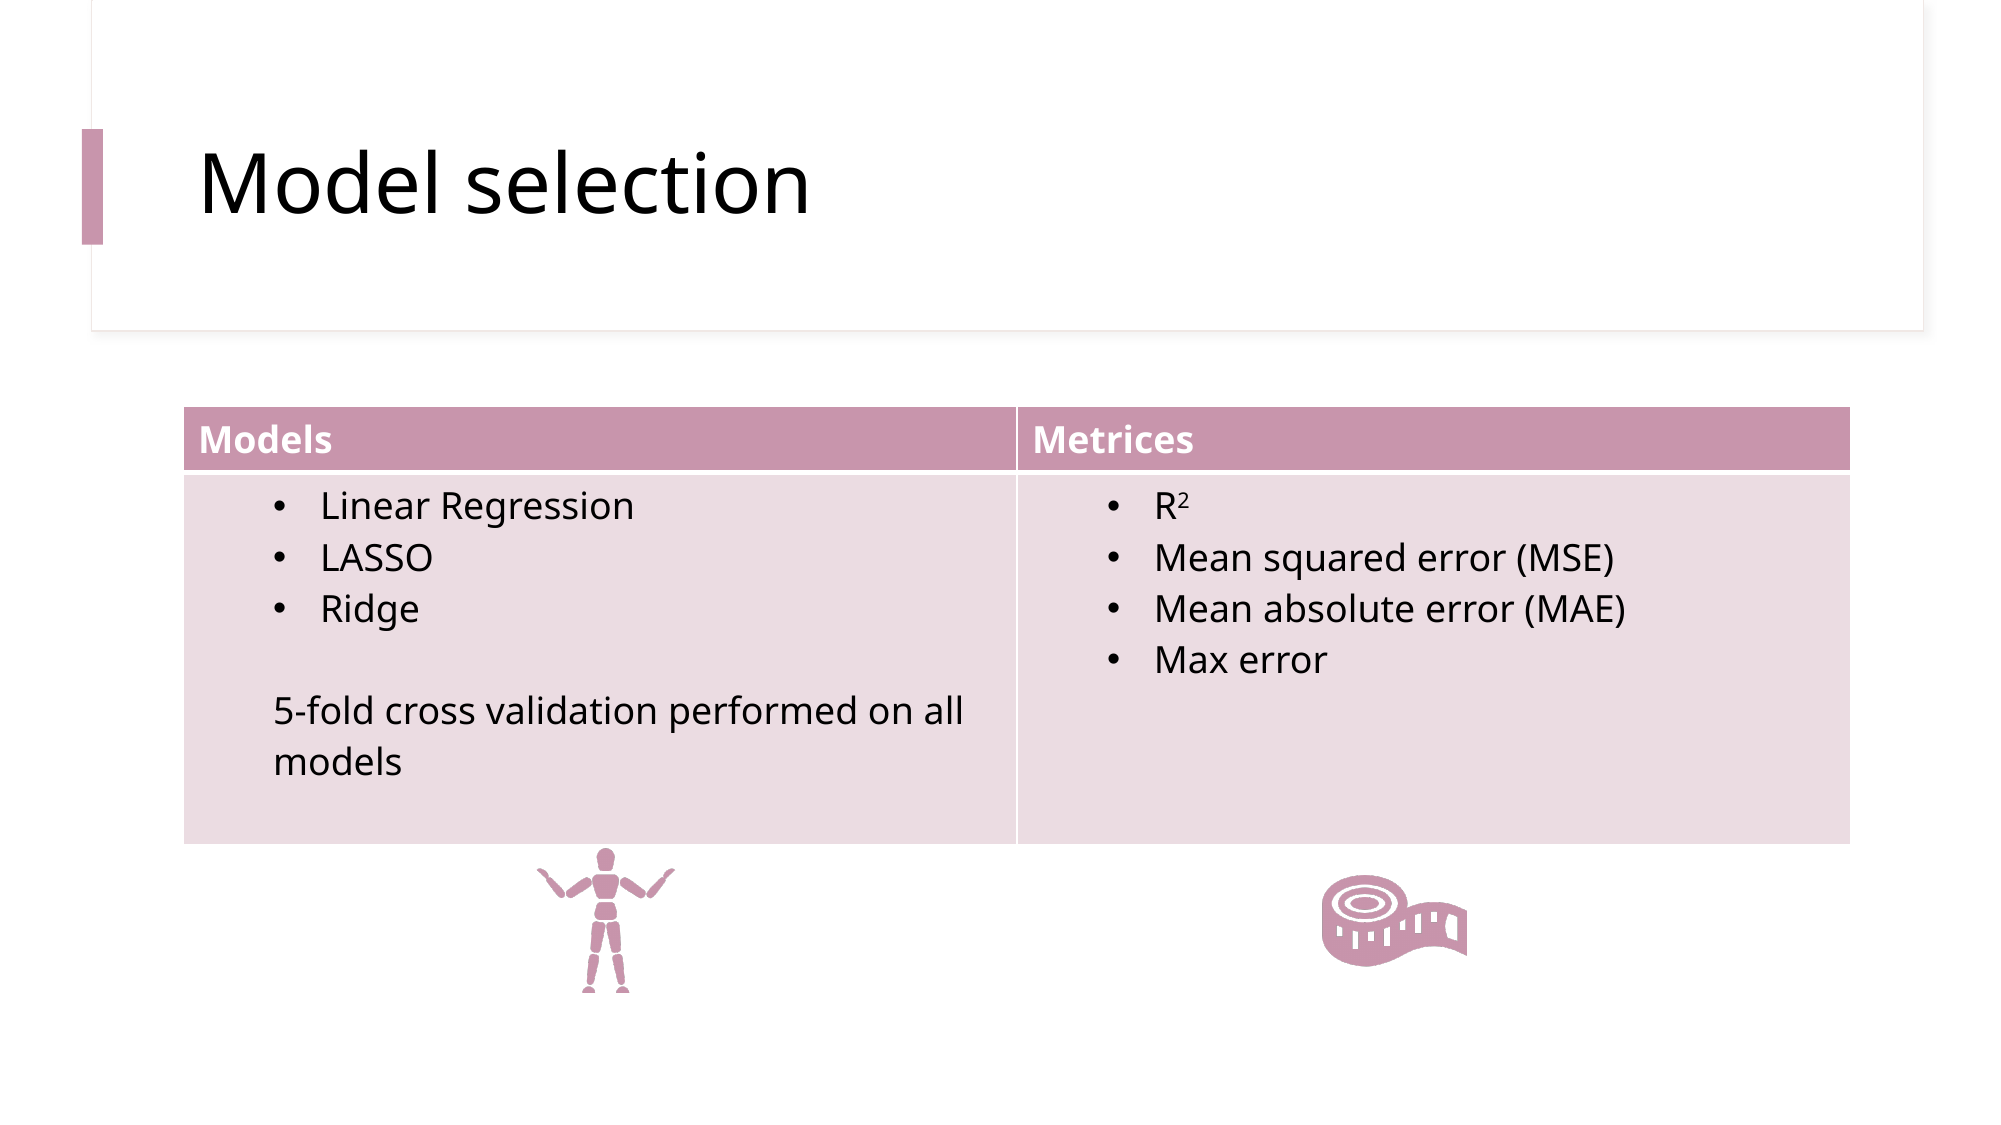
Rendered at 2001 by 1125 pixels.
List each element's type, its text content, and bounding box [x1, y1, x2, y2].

table_header Metrices [1018, 407, 1850, 470]
table_cell Linear Regression LASSO Ridge 5-fold cross validation performed on all models [184, 475, 1016, 844]
table_cell R2 Mean squared error (MSE) Mean absolute error (MAE) Max error [1018, 475, 1850, 844]
picture [1319, 845, 1470, 996]
table_header Models [184, 407, 1016, 470]
picture [530, 845, 681, 996]
title Model selection [183, 90, 1851, 284]
